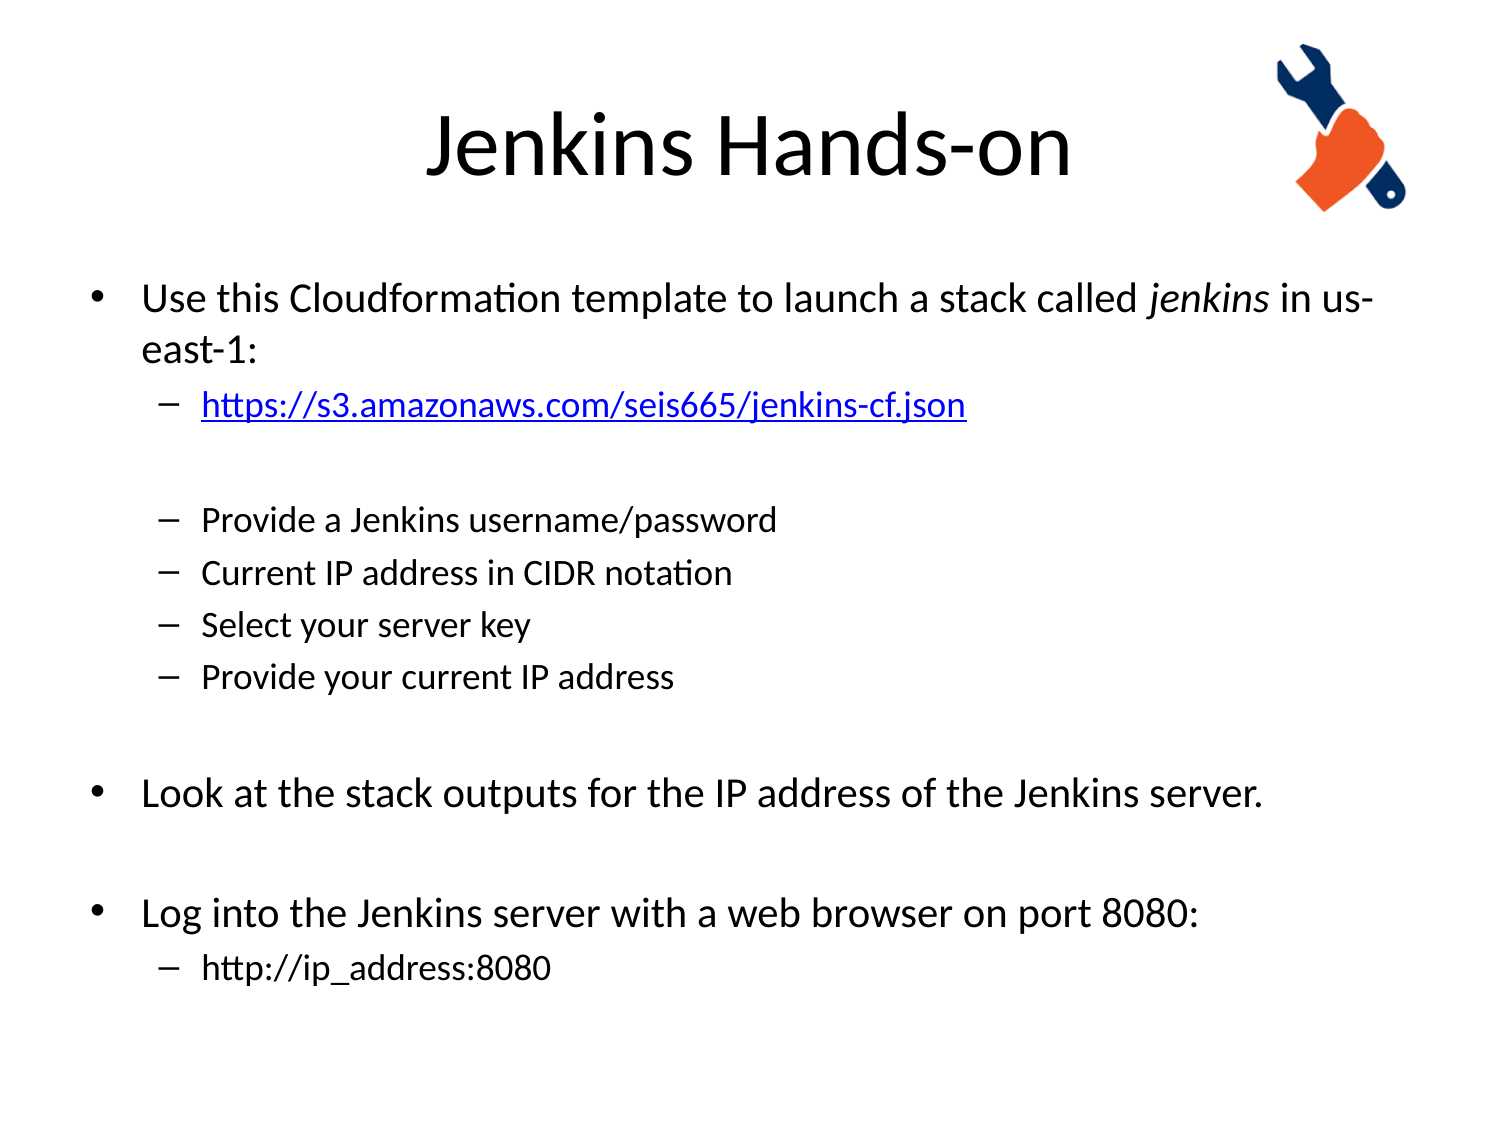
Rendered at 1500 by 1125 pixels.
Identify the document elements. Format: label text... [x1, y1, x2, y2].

list Use this Cloudformation template to launch a stack called jenkins in us-east-1: https://s3.amazonaws.com/seis665/jenkins-cf.json Provide a Jenkins username/password Current IP address in CIDR notation Select your server key Provide your current IP address Look at the stack outputs for the IP address of the Jenkins server. Log into the Jenkins server with a web browser on port 8080: http://ip_address:8080 [75, 262, 1425, 1005]
title Jenkins Hands-on [75, 45, 1425, 233]
picture [1258, 44, 1426, 212]
